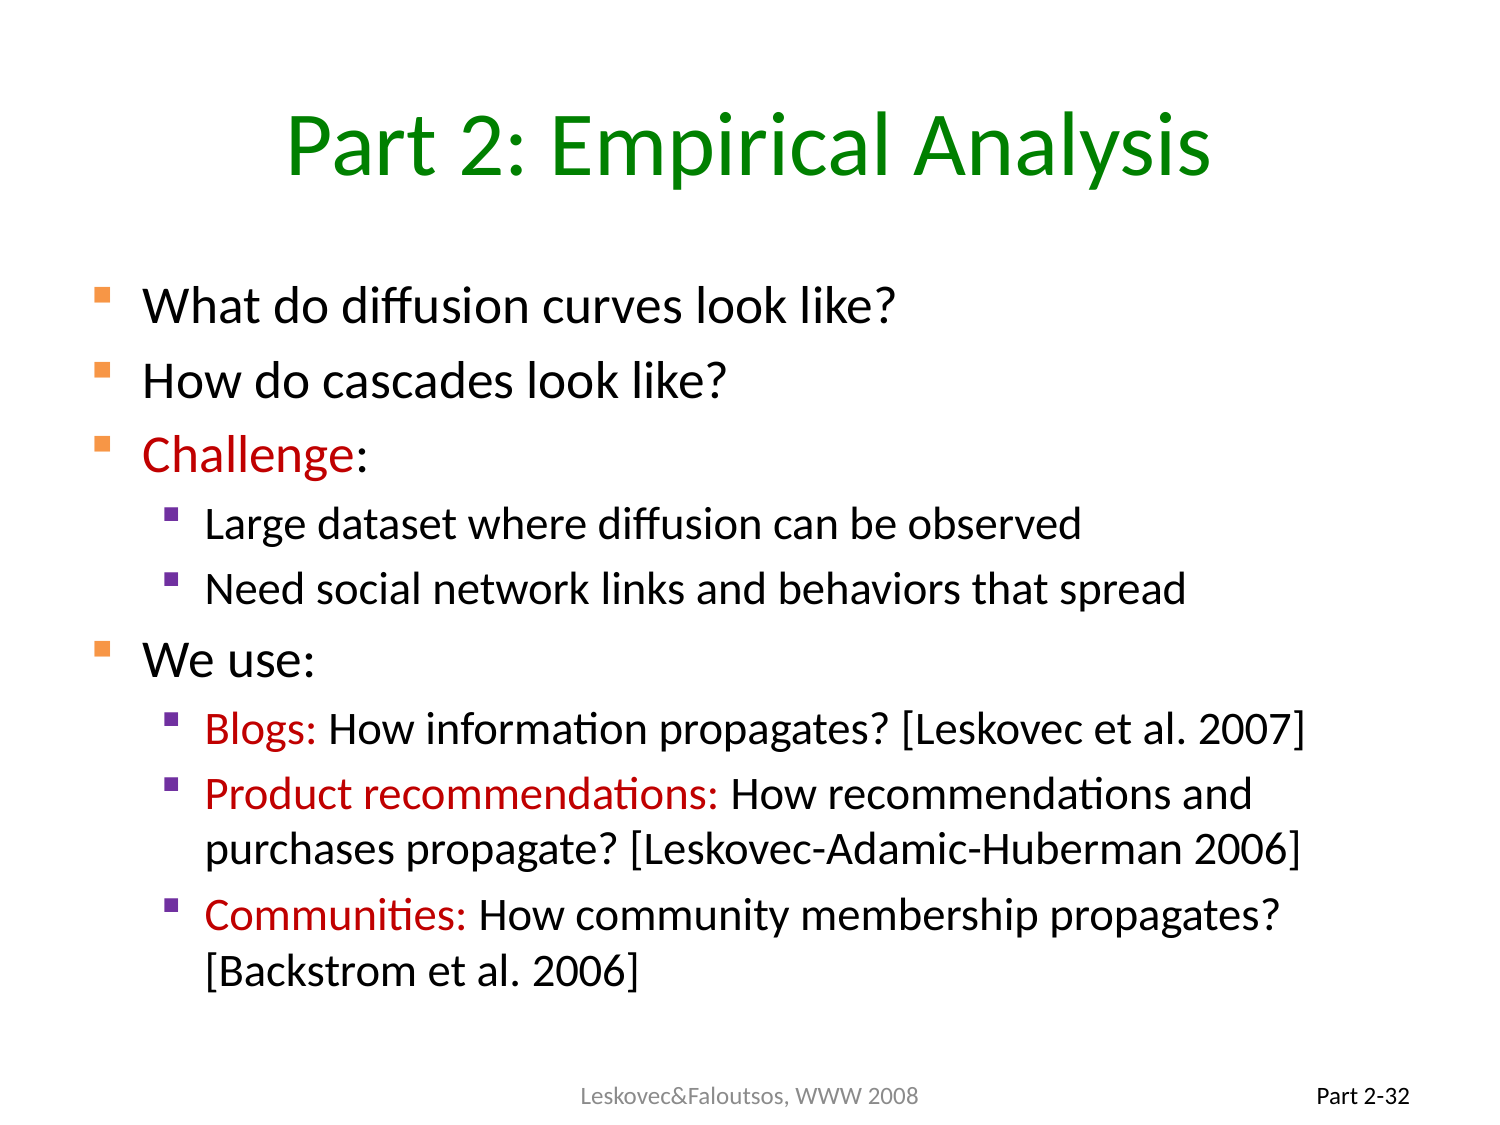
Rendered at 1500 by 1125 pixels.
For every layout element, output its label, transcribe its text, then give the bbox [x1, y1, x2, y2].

footer Leskovec&Faloutsos, WWW 2008 [512, 1065, 988, 1125]
slide_number Part 2-32 [1074, 1065, 1425, 1125]
title Part 2: Empirical Analysis [75, 45, 1425, 233]
list What do diffusion curves look like? How do cascades look like? Challenge: Large dataset where diffusion can be observed Need social network links and behaviors that spread We use: Blogs: How information propagates? [Leskovec et al. 2007] Product recommendations: How recommendations and purchases propagate? [Leskovec-Adamic-Huberman 2006] Communities: How community membership propagates? [Backstrom et al. 2006] [75, 262, 1425, 1005]
